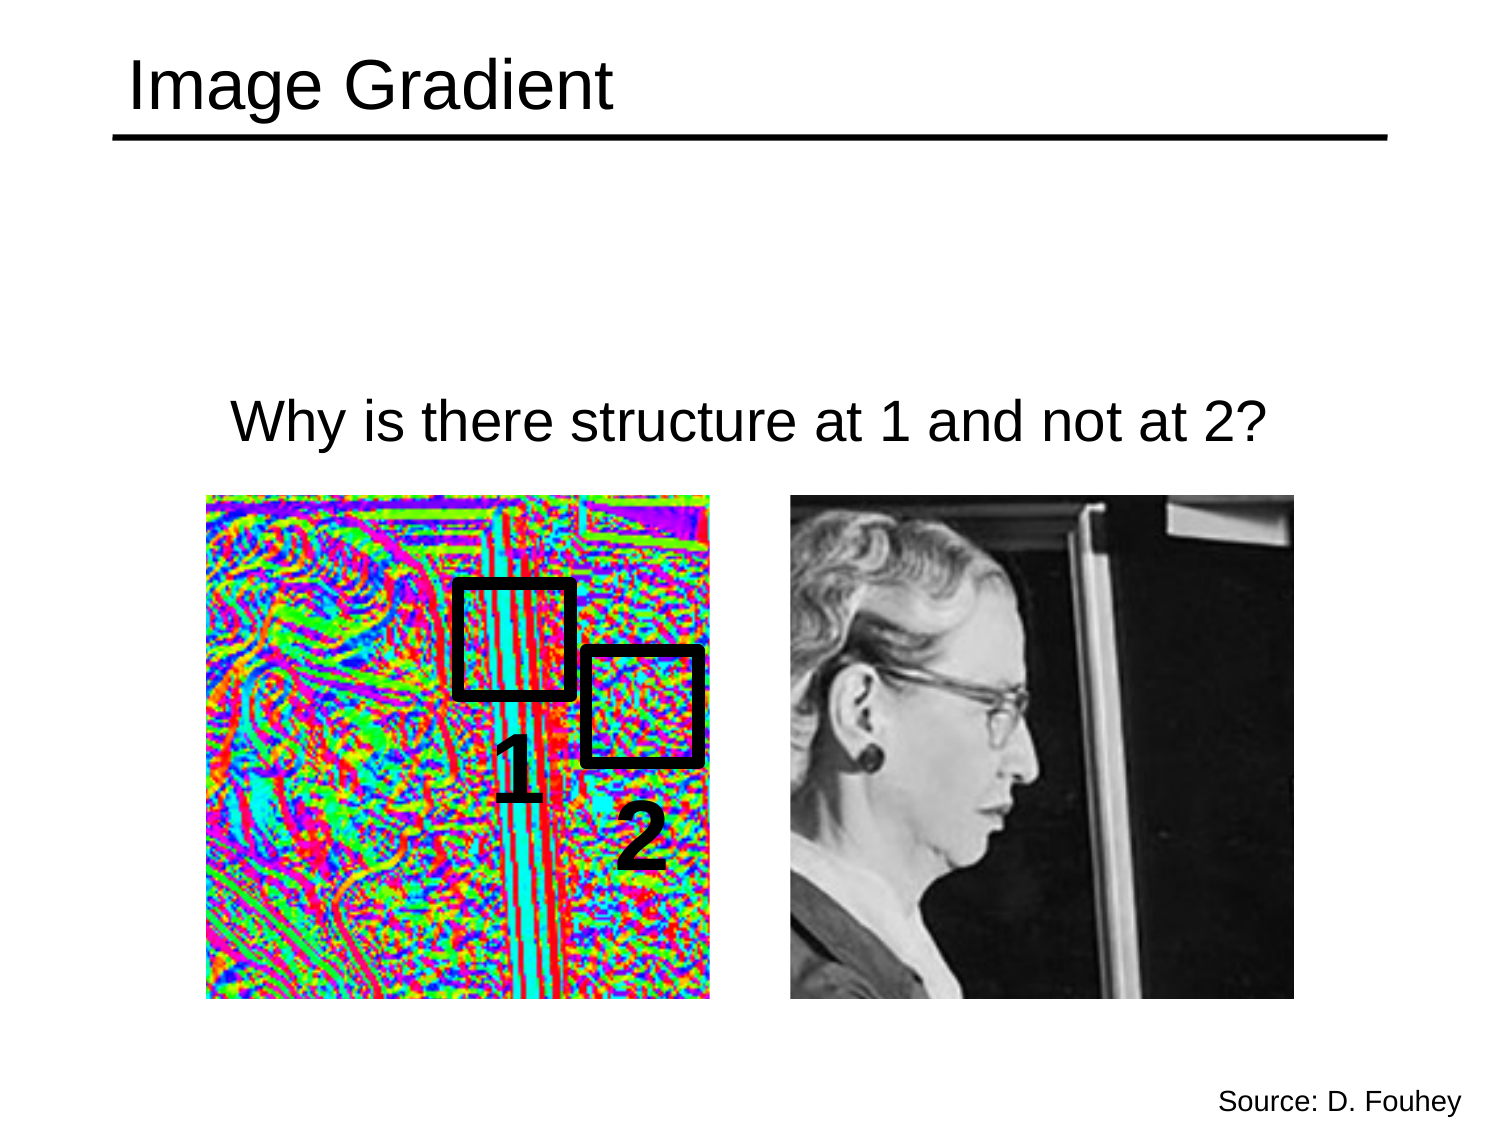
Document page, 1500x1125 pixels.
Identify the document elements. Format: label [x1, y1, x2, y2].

text_box [1203, 1074, 1478, 1125]
text_box [91, 376, 1409, 461]
title [112, 12, 1388, 150]
picture [790, 494, 1295, 999]
picture [205, 494, 710, 999]
